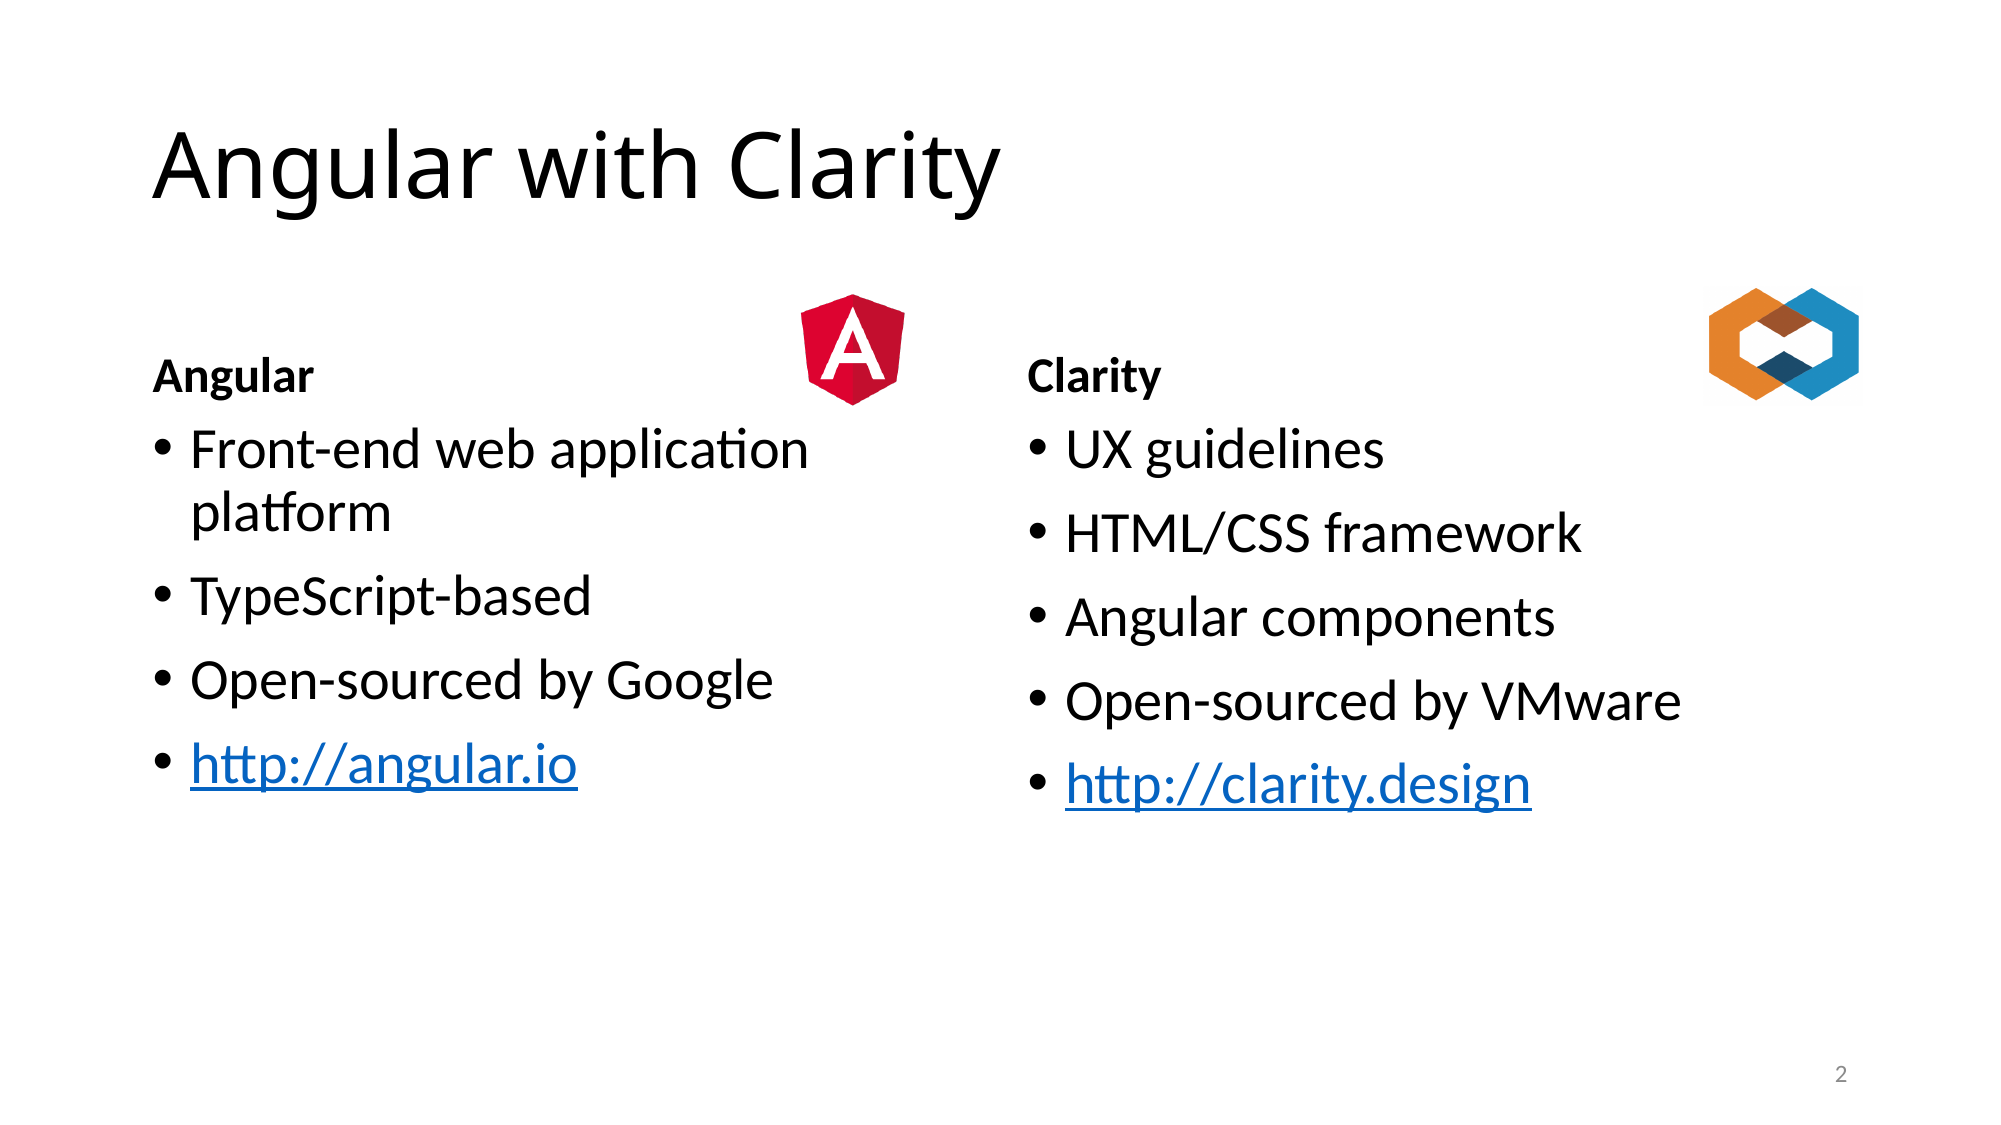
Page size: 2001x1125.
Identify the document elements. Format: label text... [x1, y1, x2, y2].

slide_number 2 [1412, 1042, 1863, 1103]
list Angular [137, 275, 984, 410]
list Clarity [1012, 275, 1863, 410]
list UX guidelines HTML/CSS framework Angular components Open-sourced by VMware http://clarity.design [1012, 410, 1863, 1016]
picture [783, 277, 922, 416]
title Angular with Clarity [137, 59, 1863, 278]
picture [1703, 286, 1863, 406]
list Front-end web application platform TypeScript-based Open-sourced by Google http://angular.io [137, 410, 984, 1016]
